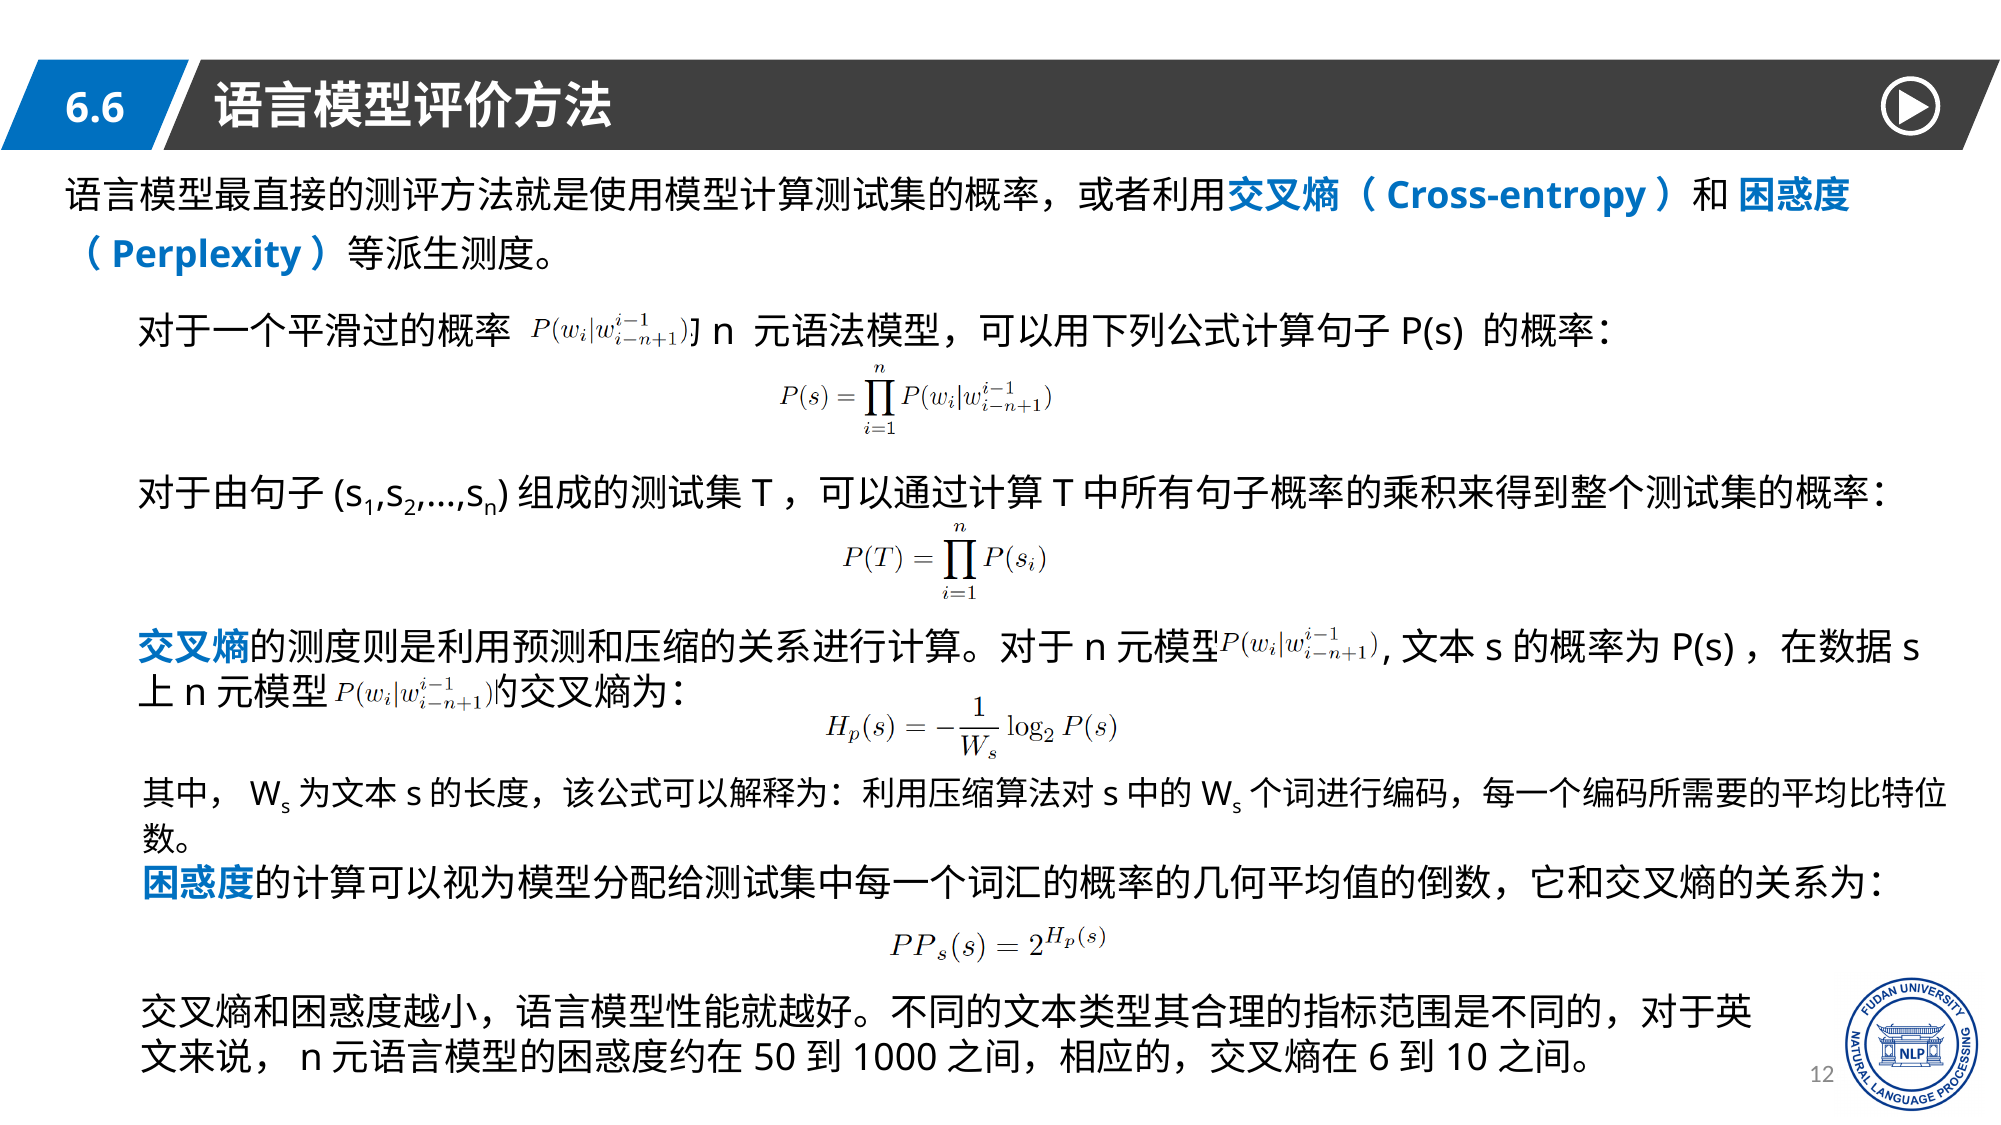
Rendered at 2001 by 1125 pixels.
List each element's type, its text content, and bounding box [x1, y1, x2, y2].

picture [810, 692, 1139, 772]
picture [527, 305, 691, 353]
text_box 其中，Ws为文本s的长度，该公式可以解释为：利用压缩算法对s中的Ws个词进行编码，每一个编码所需要的平均比特位数。 [127, 764, 1997, 865]
picture [1217, 619, 1381, 667]
text_box [32, 59, 189, 120]
text_box 语言模型最直接的测评方法就是使用模型计算测试集的概率，或者利用交叉熵（Cross-entropy）和 困惑度（Perplexity）等派生测度。 [50, 150, 1900, 283]
text_box 困惑度的计算可以视为模型分配给测试集中每一个词汇的概率的几何平均值的倒数，它和交叉熵的关系为： [127, 851, 1930, 912]
text_box [163, 59, 2000, 150]
picture [1834, 972, 1985, 1117]
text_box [1883, 78, 1939, 134]
slide_number 124 [1412, 1042, 1863, 1103]
picture [332, 669, 496, 717]
picture [875, 896, 1125, 979]
text_box 交叉熵和困惑度越小，语言模型性能就越好。不同的文本类型其合理的指标范围是不同的，对于英文来说，n元语言模型的困惑度约在50到1000之间，相应的，交叉熵在6到10之间。 [125, 980, 1789, 1085]
text_box [1, 89, 157, 150]
text_box 语言模型评价方法 [198, 66, 629, 142]
text_box 对于一个平滑过的概率 的n 元语法模型，可以用下列公式计算句子P(s) 的概率： [122, 299, 1708, 360]
picture [762, 361, 1069, 439]
text_box 对于由句子(s1,s2,…,sn)组成的测试集T，可以通过计算T中所有句子概率的乘积来得到整个测试集的概率： [122, 461, 1938, 528]
picture [819, 514, 1069, 606]
text_box 交叉熵的测度则是利用预测和压缩的关系进行计算。对于n元模型 ,文本s的概率为P(s)，在数据s上n元模型 的交叉熵为： [122, 615, 1938, 720]
text_box 6.6 [26, 73, 164, 138]
